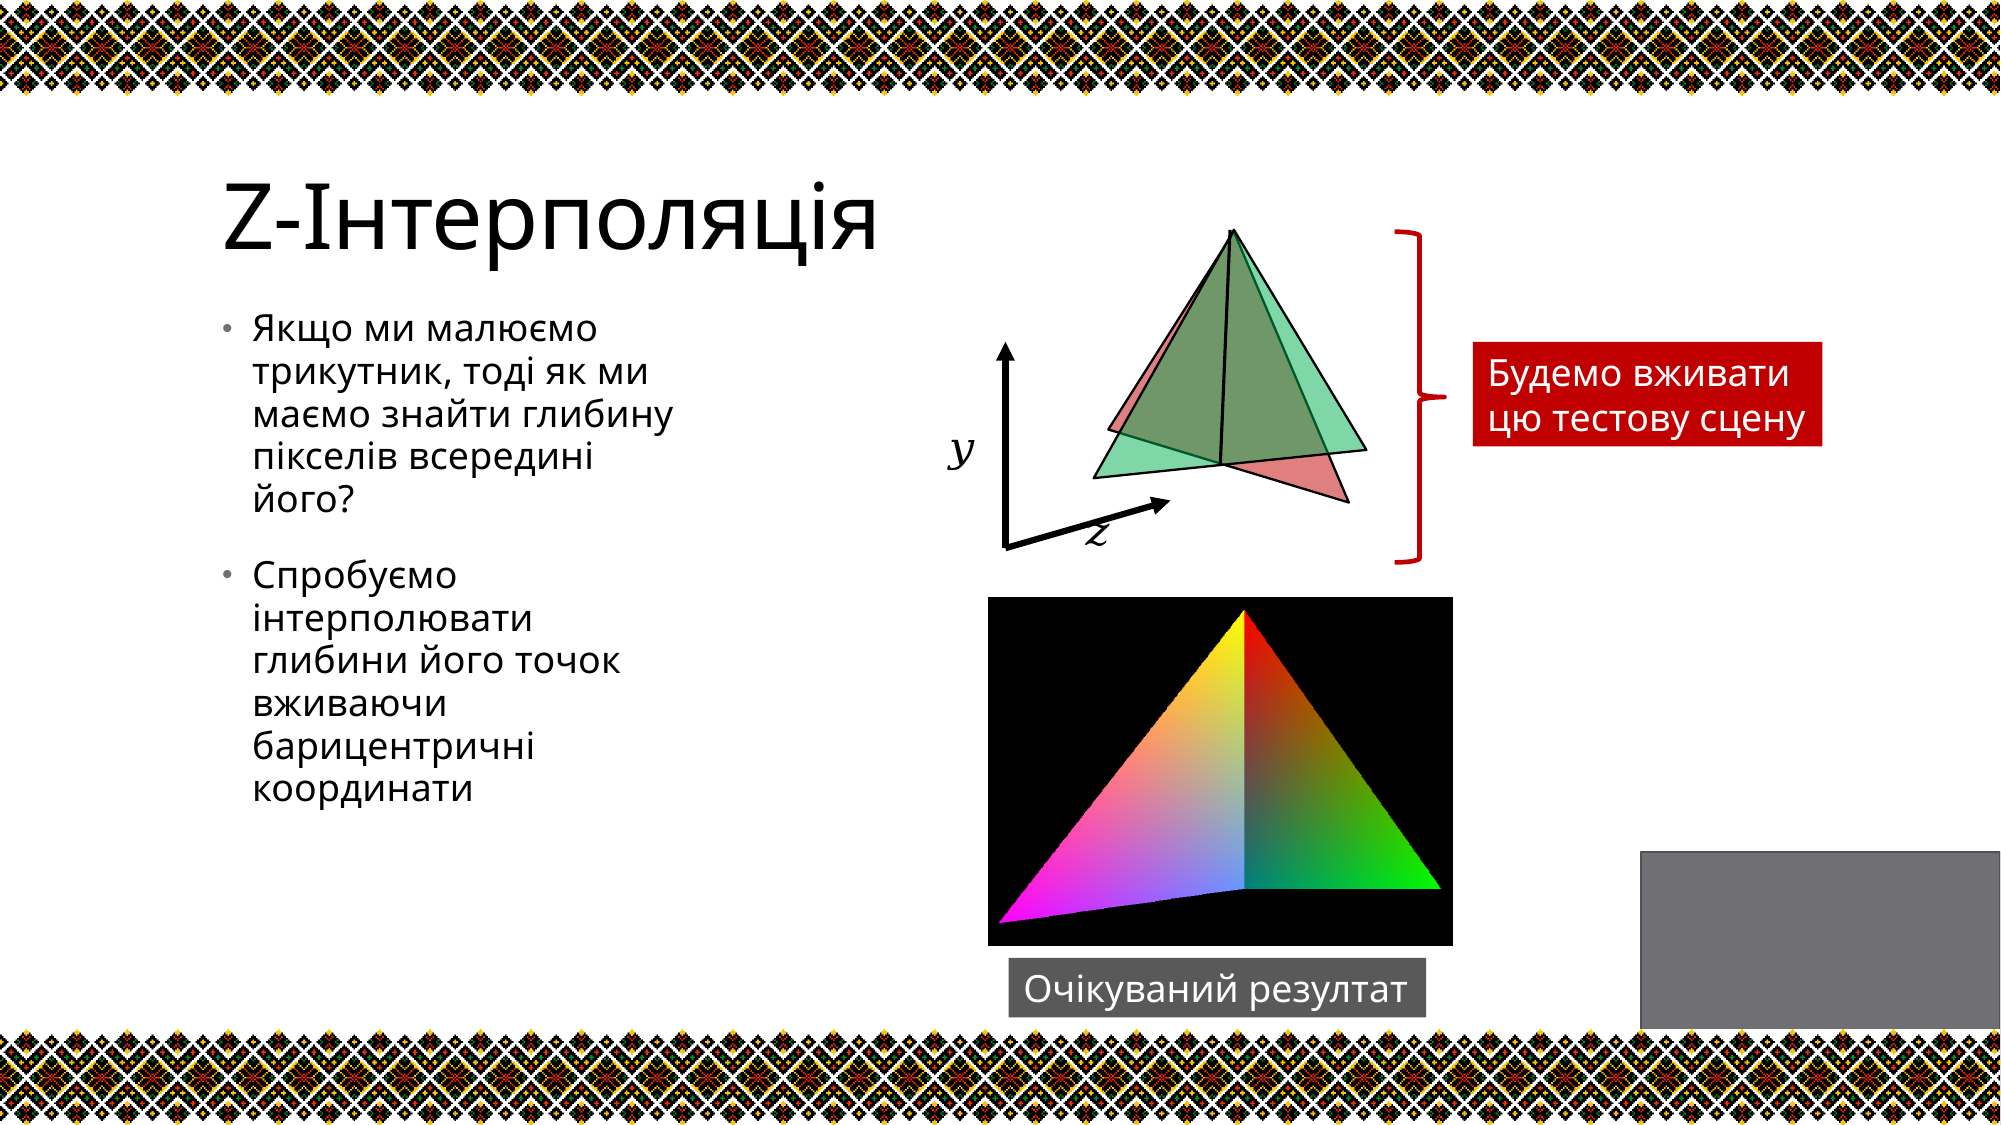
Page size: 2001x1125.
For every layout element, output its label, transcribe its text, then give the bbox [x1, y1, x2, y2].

text_box Будемо вживати цю тестову сцену [1472, 341, 1823, 447]
text_box [1092, 264, 1213, 480]
text_box Очікуваний резултат [1008, 957, 1427, 1018]
text_box [1107, 262, 1213, 434]
text_box [1394, 230, 1446, 564]
title Z-Інтерполяція [206, 60, 1797, 278]
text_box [1013, 500, 1171, 549]
picture [987, 597, 1453, 946]
text_box [1238, 455, 1350, 504]
list Якщо ми малюємо трикутник, тоді як ми маємо знайти глибину пікселів всередині його? Спробуємо інтерполювати глибини його точок вживаючи барицентричні координати [206, 299, 698, 1014]
picture [0, 1029, 2000, 1125]
text_box [1240, 237, 1368, 465]
picture [0, 0, 2000, 96]
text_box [1220, 229, 1235, 465]
